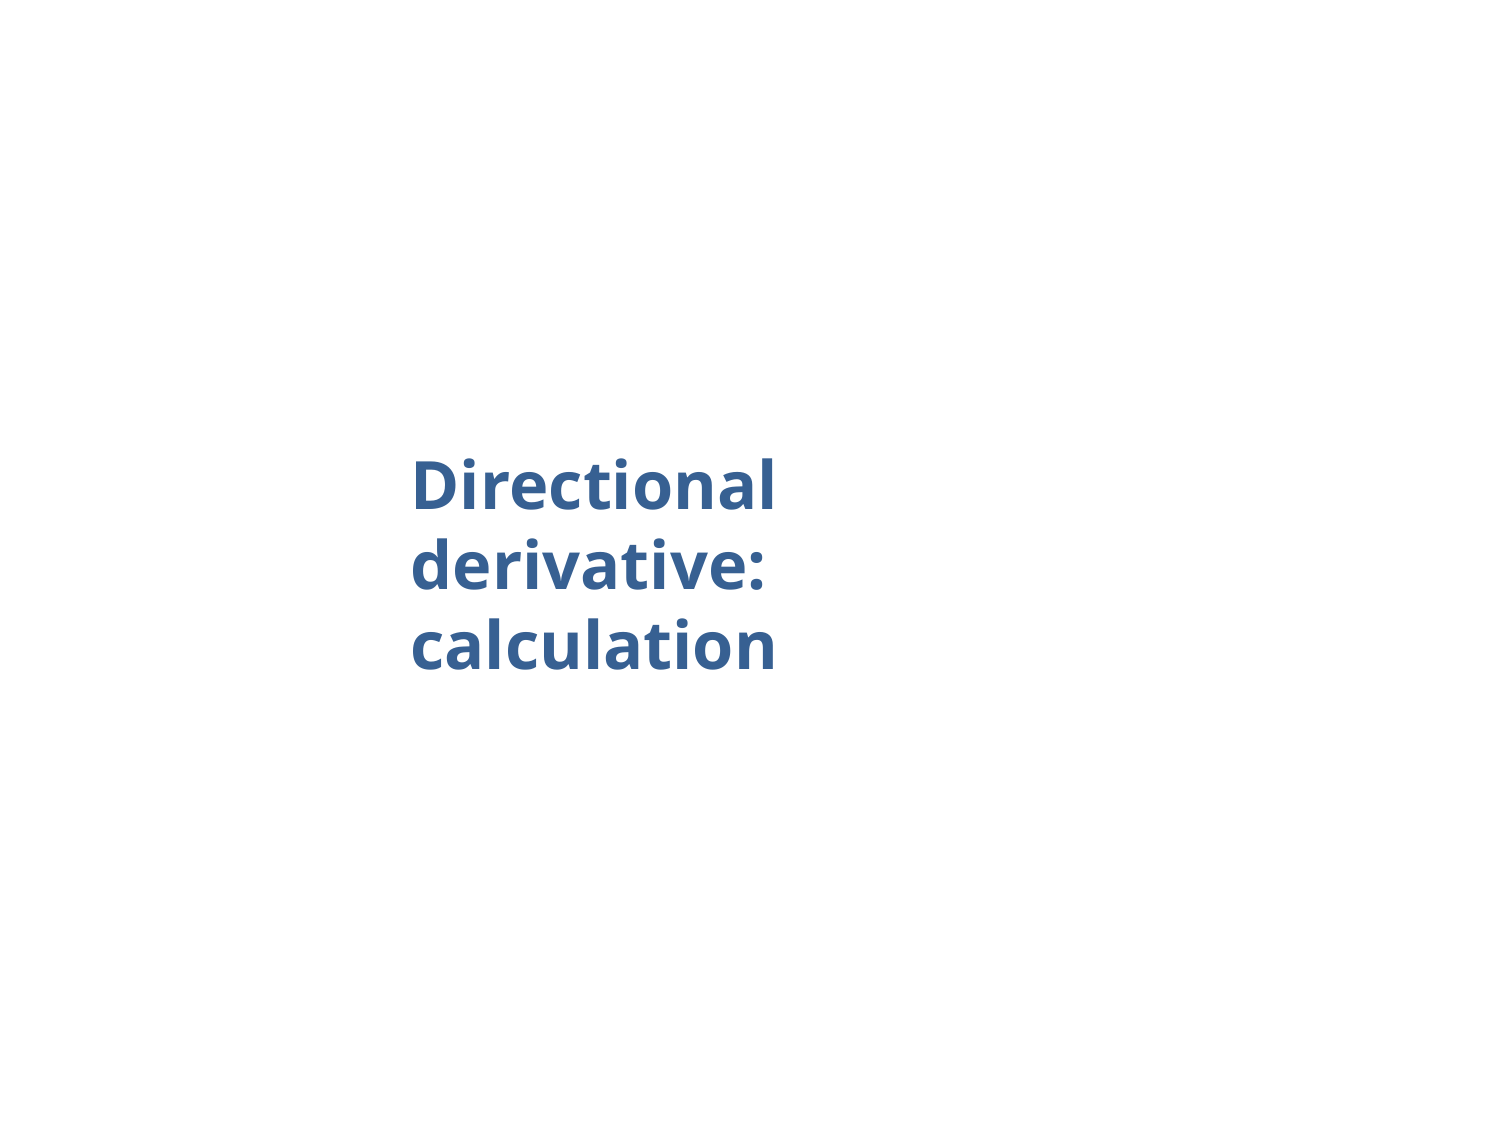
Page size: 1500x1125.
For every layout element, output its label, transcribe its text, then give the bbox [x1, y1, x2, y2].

title Directional derivative: calculation [395, 468, 1105, 657]
